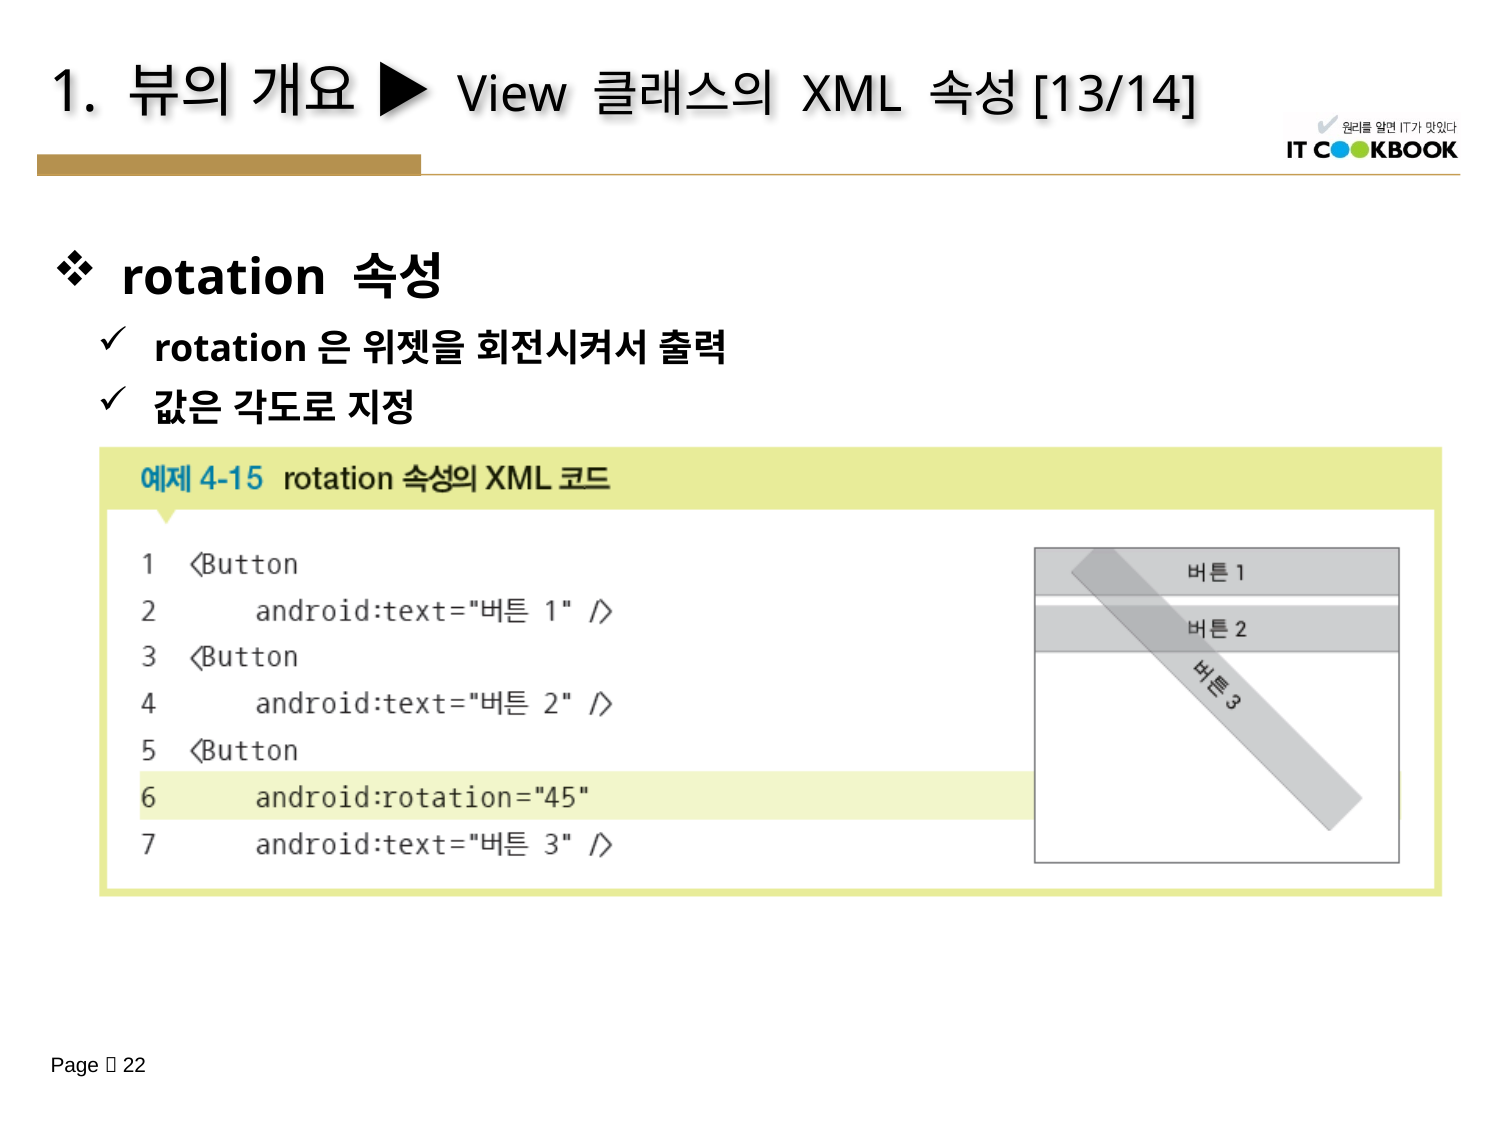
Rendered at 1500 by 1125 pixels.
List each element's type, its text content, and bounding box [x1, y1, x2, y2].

picture [1448, 112, 1461, 160]
picture [98, 441, 1448, 903]
list rotation 속성 rotation은 위젯을 회전시켜서 출력 값은 각도로 지정 [8, 243, 1480, 1031]
title 1. 뷰의 개요 ▶ View 클래스의 XML 속성[13/14] [48, 53, 1448, 161]
